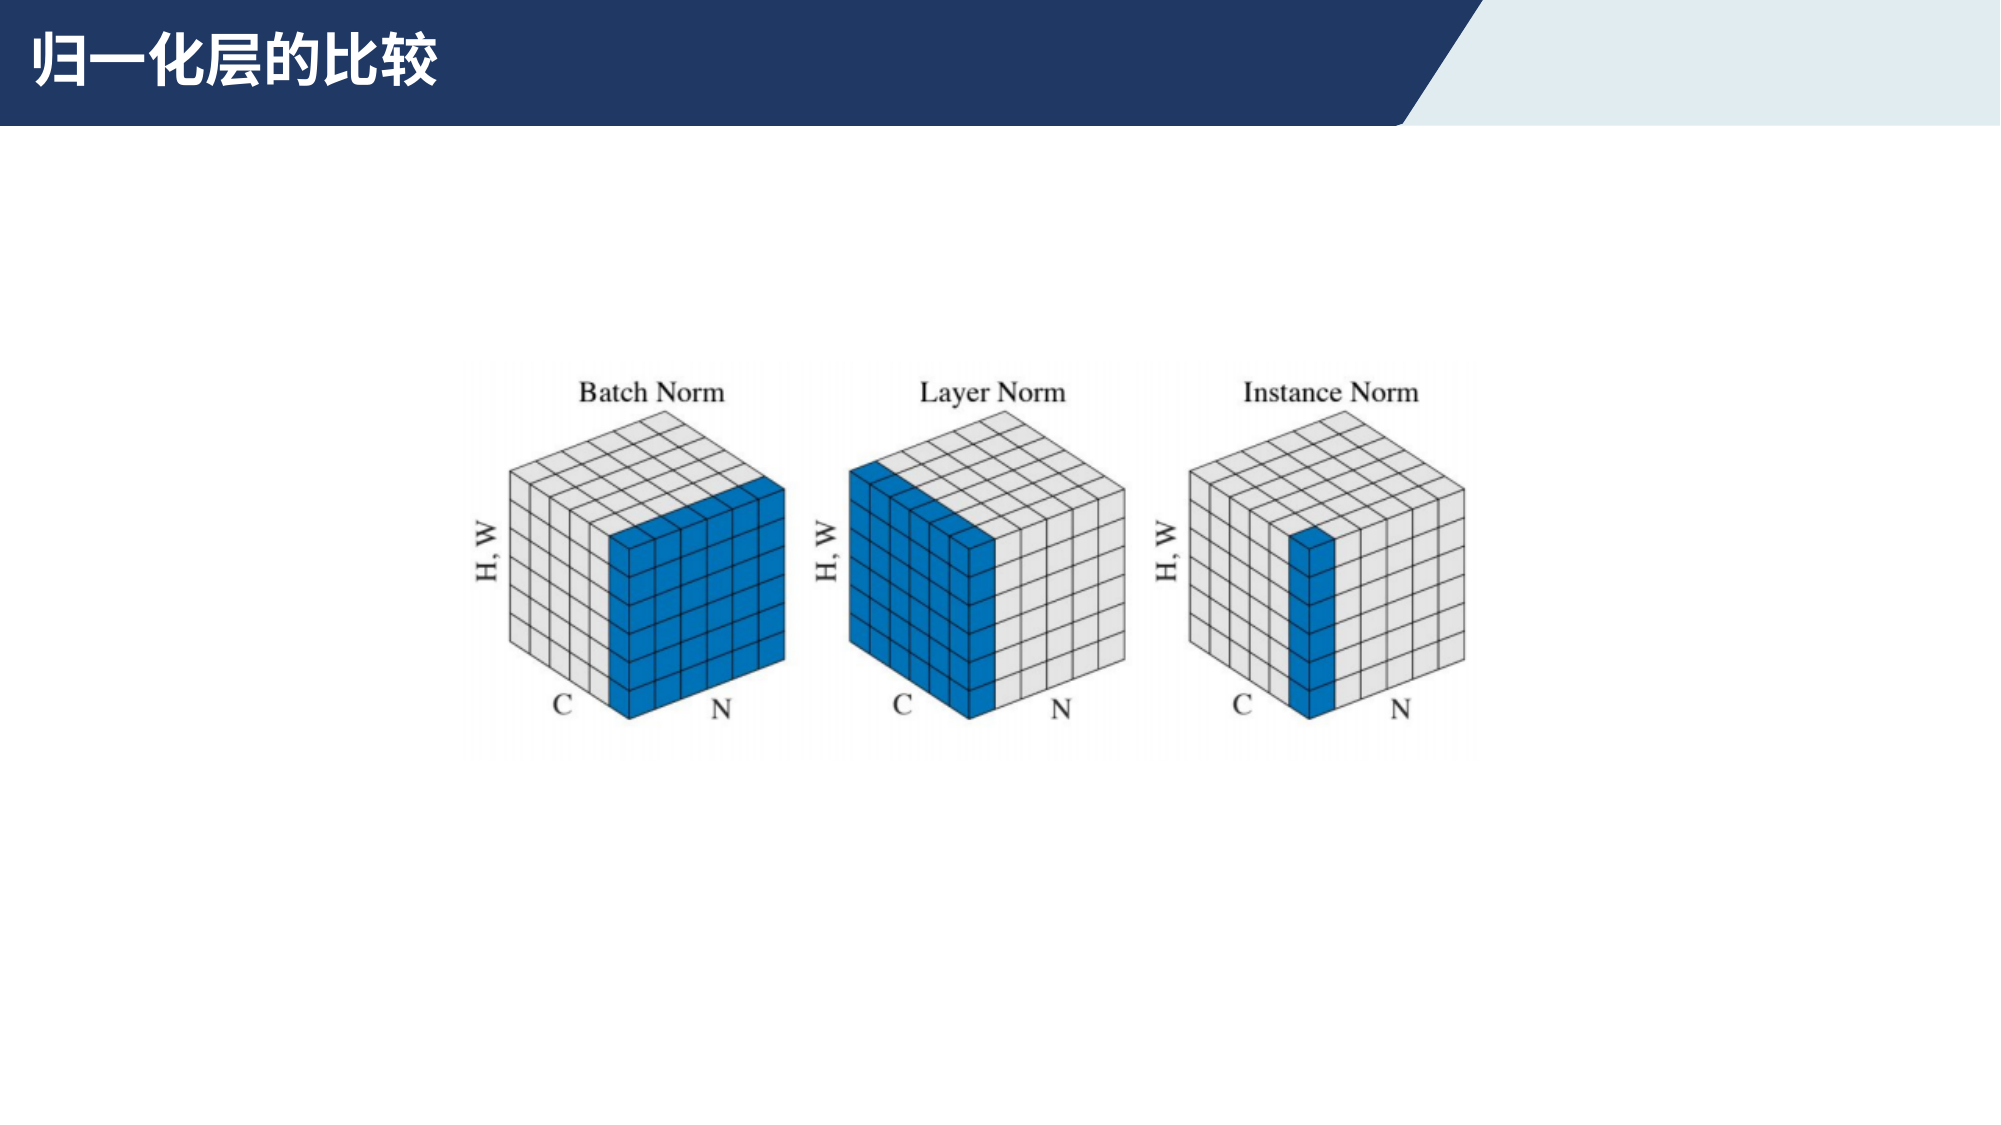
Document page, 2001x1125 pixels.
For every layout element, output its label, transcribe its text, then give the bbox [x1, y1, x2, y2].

picture [455, 361, 1498, 764]
title 归一化层的比较 [15, 0, 1741, 172]
